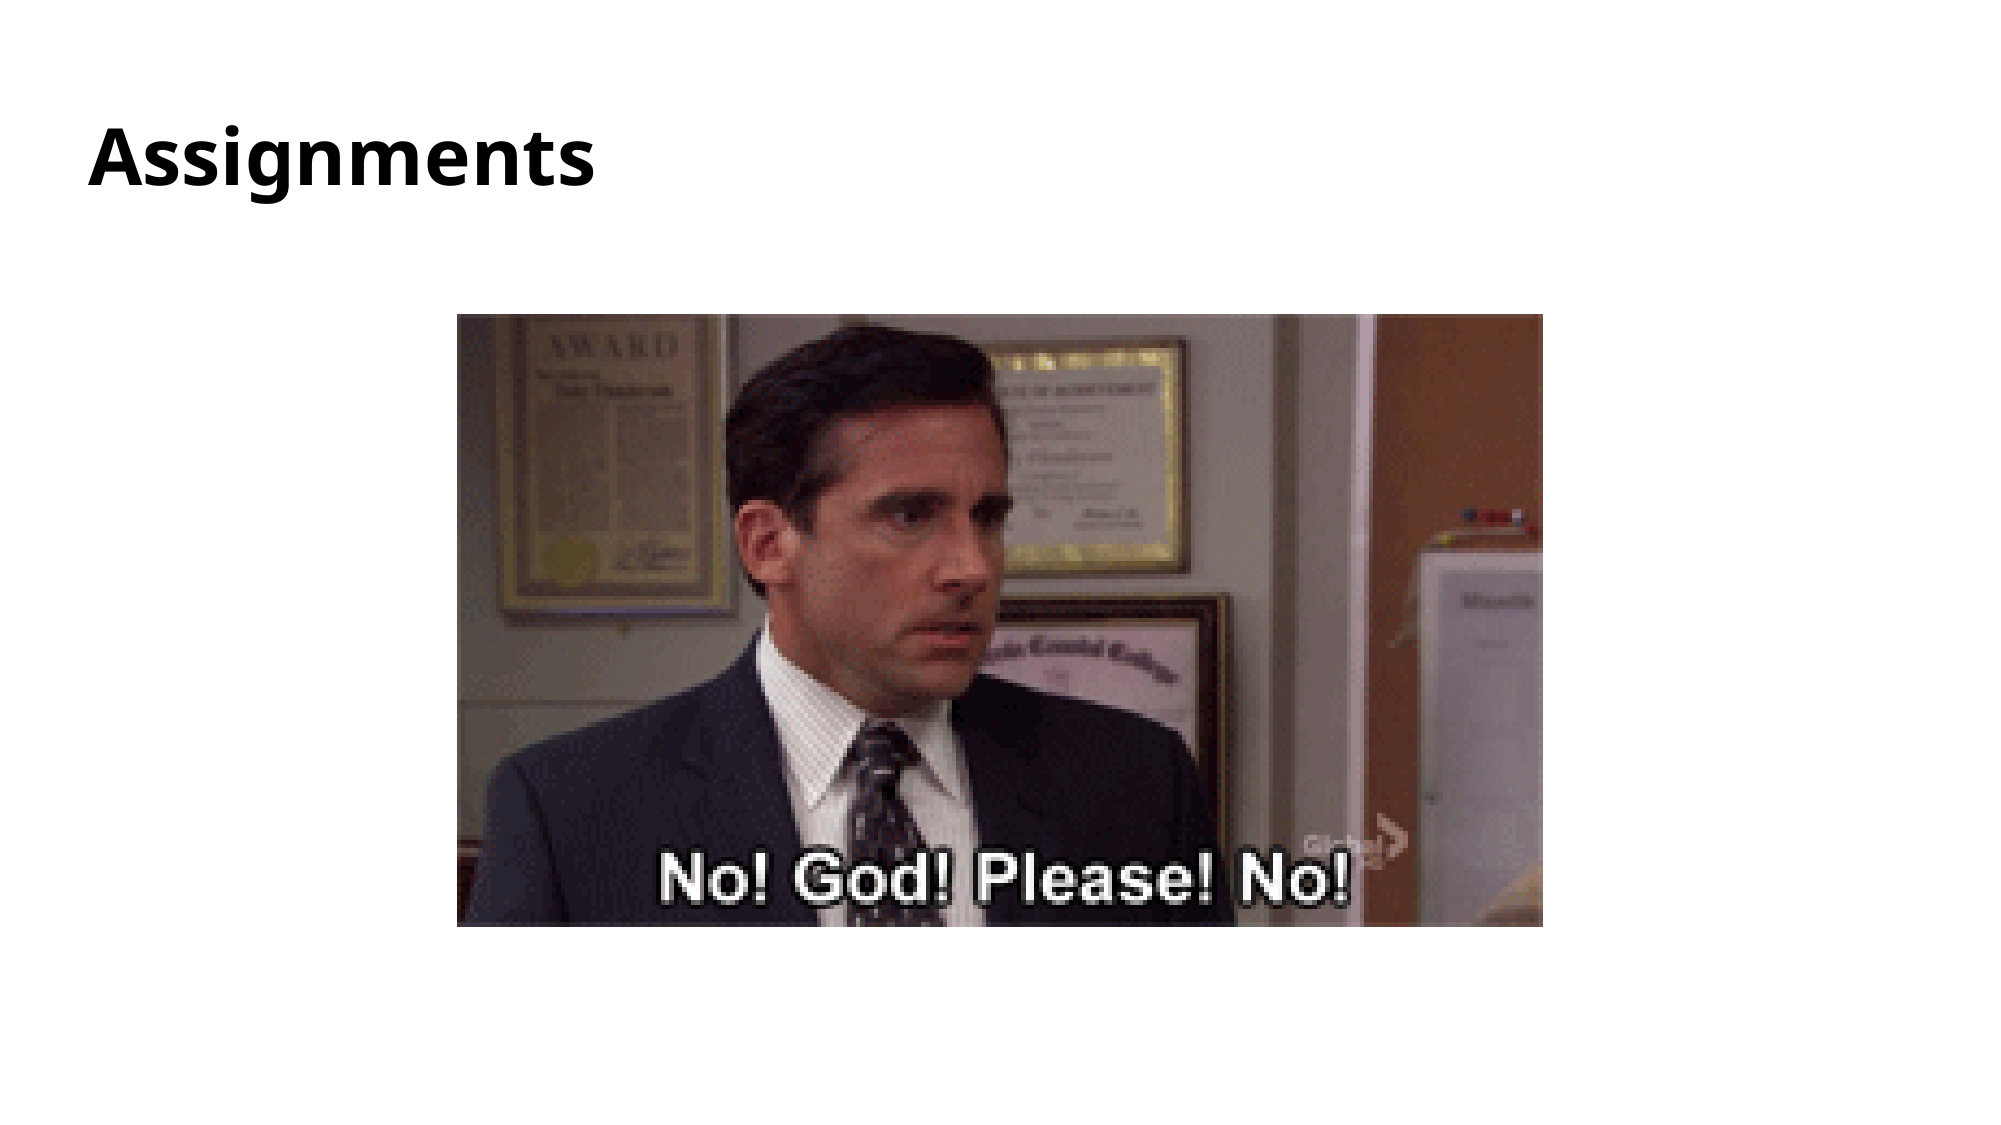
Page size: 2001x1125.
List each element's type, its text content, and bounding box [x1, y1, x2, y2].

picture [456, 314, 1544, 928]
title Assignments [68, 97, 1932, 223]
